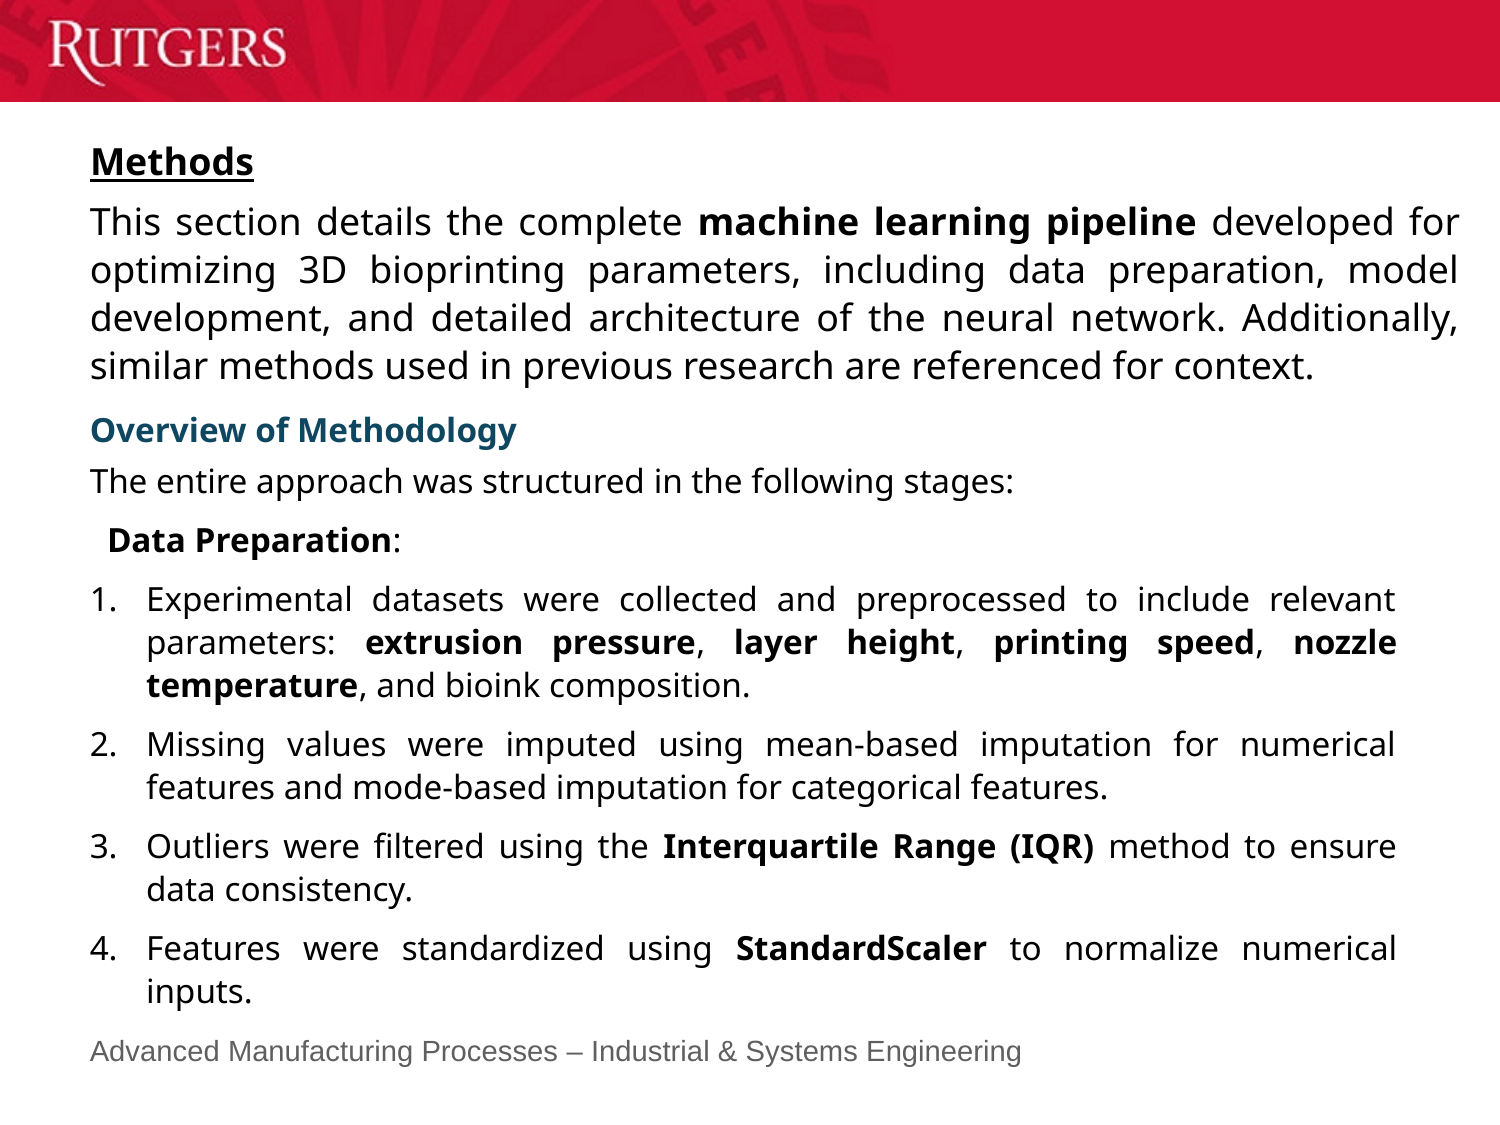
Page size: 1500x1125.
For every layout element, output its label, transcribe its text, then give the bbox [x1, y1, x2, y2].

picture [0, 0, 1500, 102]
text_box This section details the complete machine learning pipeline developed for optimizing 3D bioprinting parameters, including data preparation, model development, and detailed architecture of the neural network. Additionally, similar methods used in previous research are referenced for context. [75, 187, 1475, 395]
text_box Overview of Methodology The entire approach was structured in the following stages: Data Preparation: Experimental datasets were collected and preprocessed to include relevant parameters: extrusion pressure, layer height, printing speed, nozzle temperature, and bioink composition. Missing values were imputed using mean-based imputation for numerical features and mode-based imputation for categorical features. Outliers were filtered using the Interquartile Range (IQR) method to ensure data consistency. Features were standardized using StandardScaler to normalize numerical inputs. [74, 398, 1413, 1018]
title Methods [74, 94, 1426, 228]
